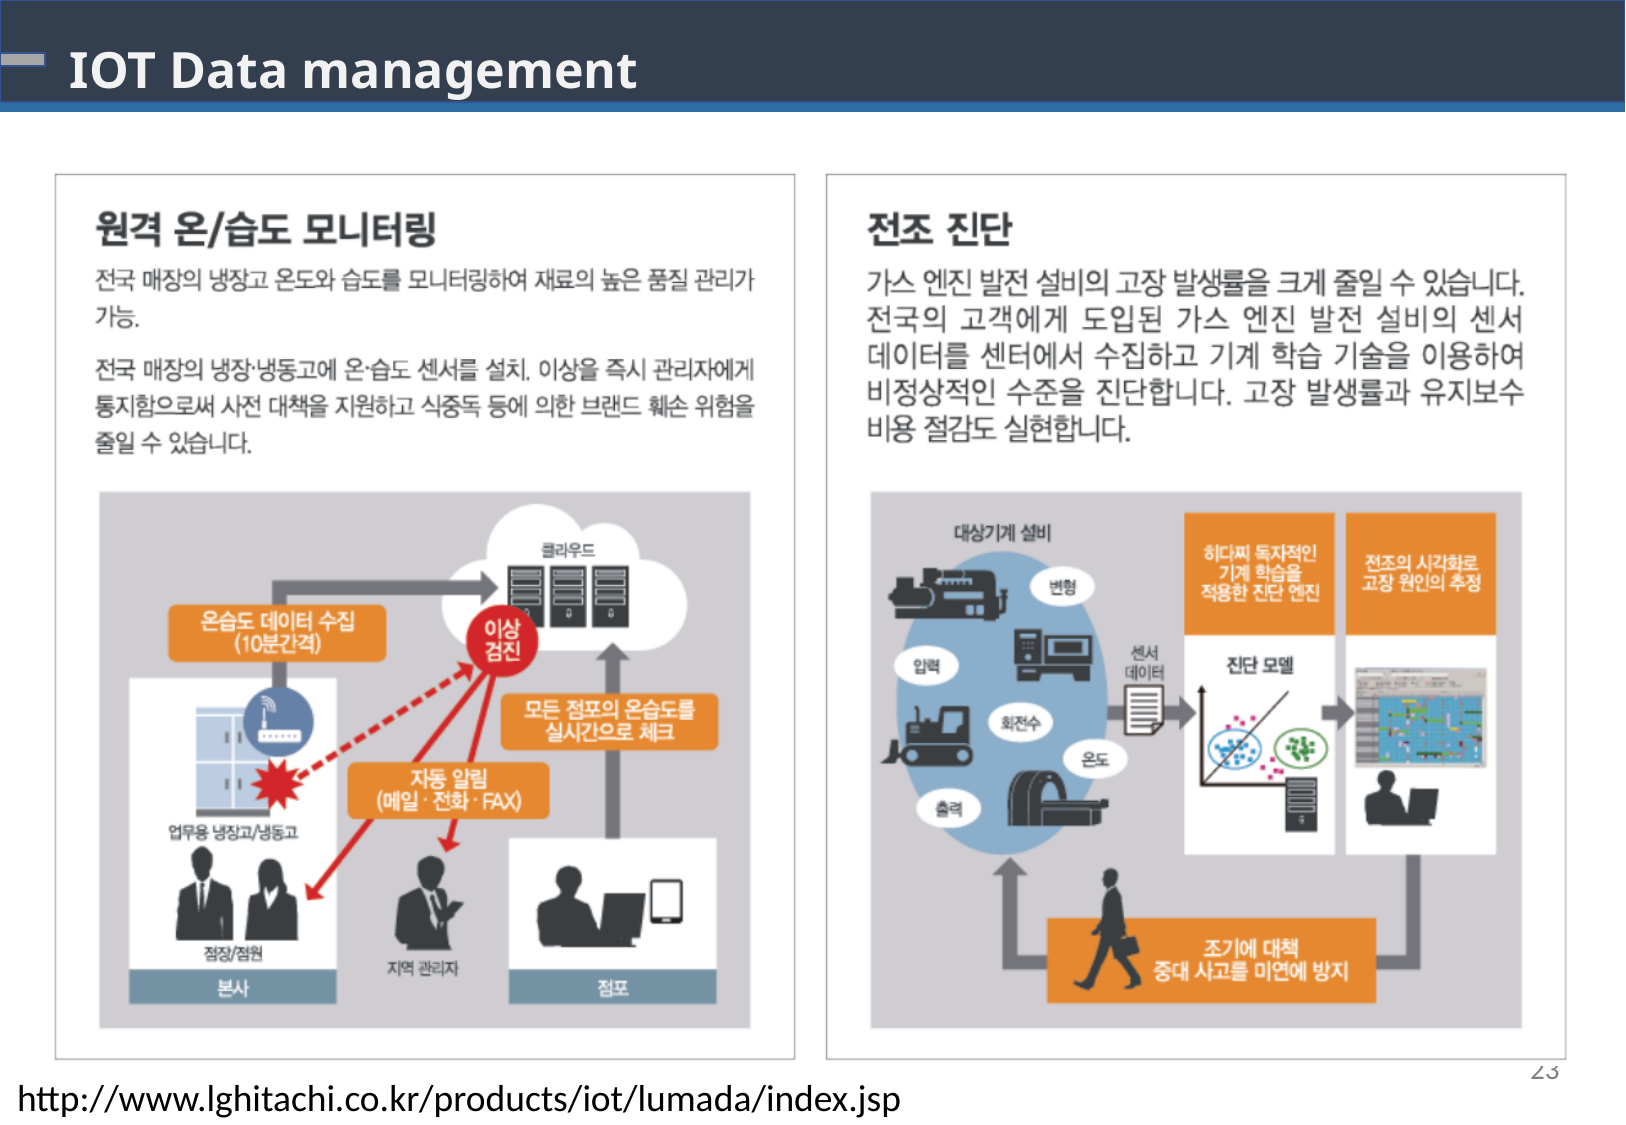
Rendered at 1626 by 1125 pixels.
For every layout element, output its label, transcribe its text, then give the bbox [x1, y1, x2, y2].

text_box http://www.lghitachi.co.kr/products/iot/lumada/index.jsp [2, 1066, 1075, 1125]
slide_number 23 [1246, 1066, 1575, 1103]
title IOT Data management [55, 37, 1457, 90]
picture [45, 158, 1579, 1066]
